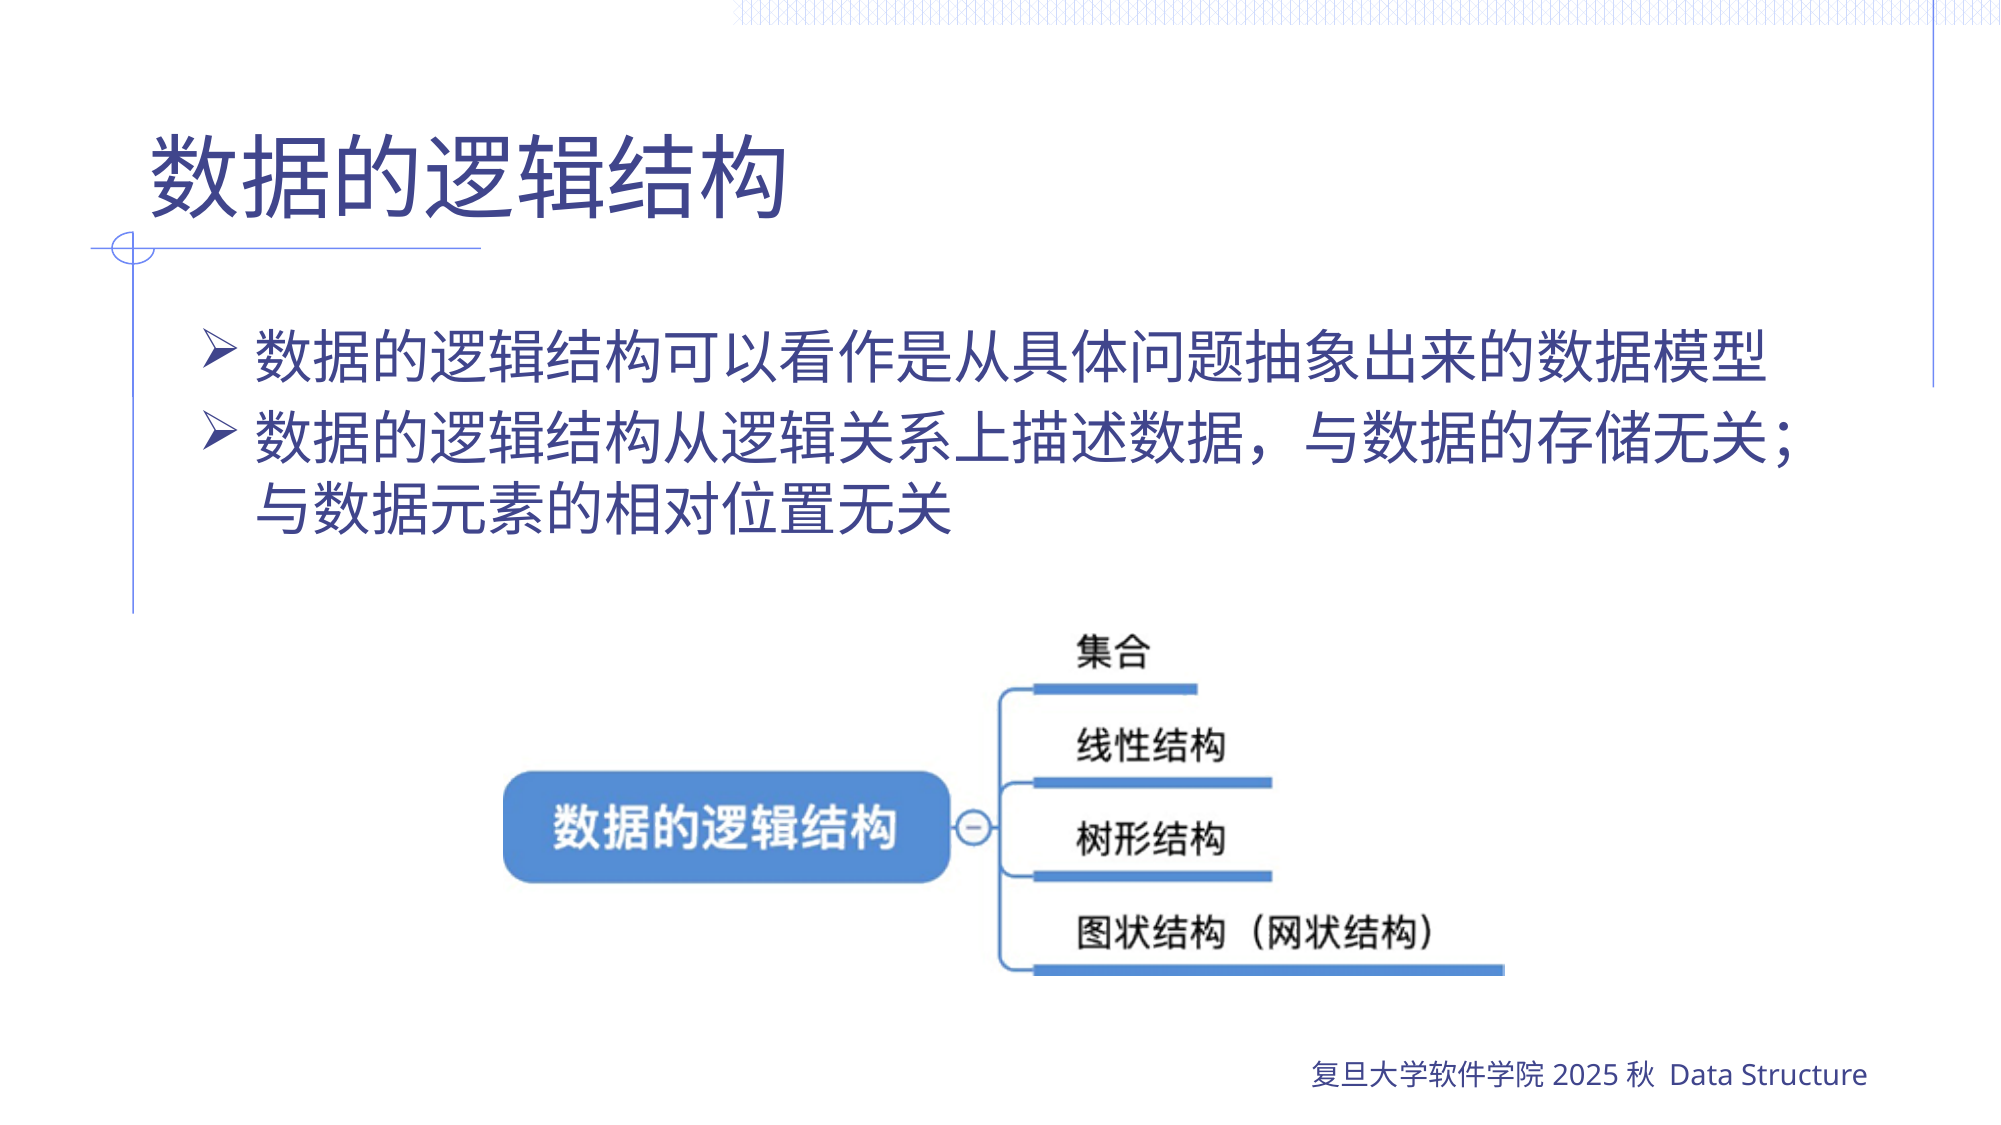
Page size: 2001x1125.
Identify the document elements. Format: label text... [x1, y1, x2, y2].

picture [503, 633, 1505, 977]
title 数据的逻辑结构 [133, 50, 1834, 238]
list 数据的逻辑结构可以看作是从具体问题抽象出来的数据模型 数据的逻辑结构从逻辑关系上描述数据，与数据的存储无关；与数据元素的相对位置无关 [183, 312, 1884, 988]
